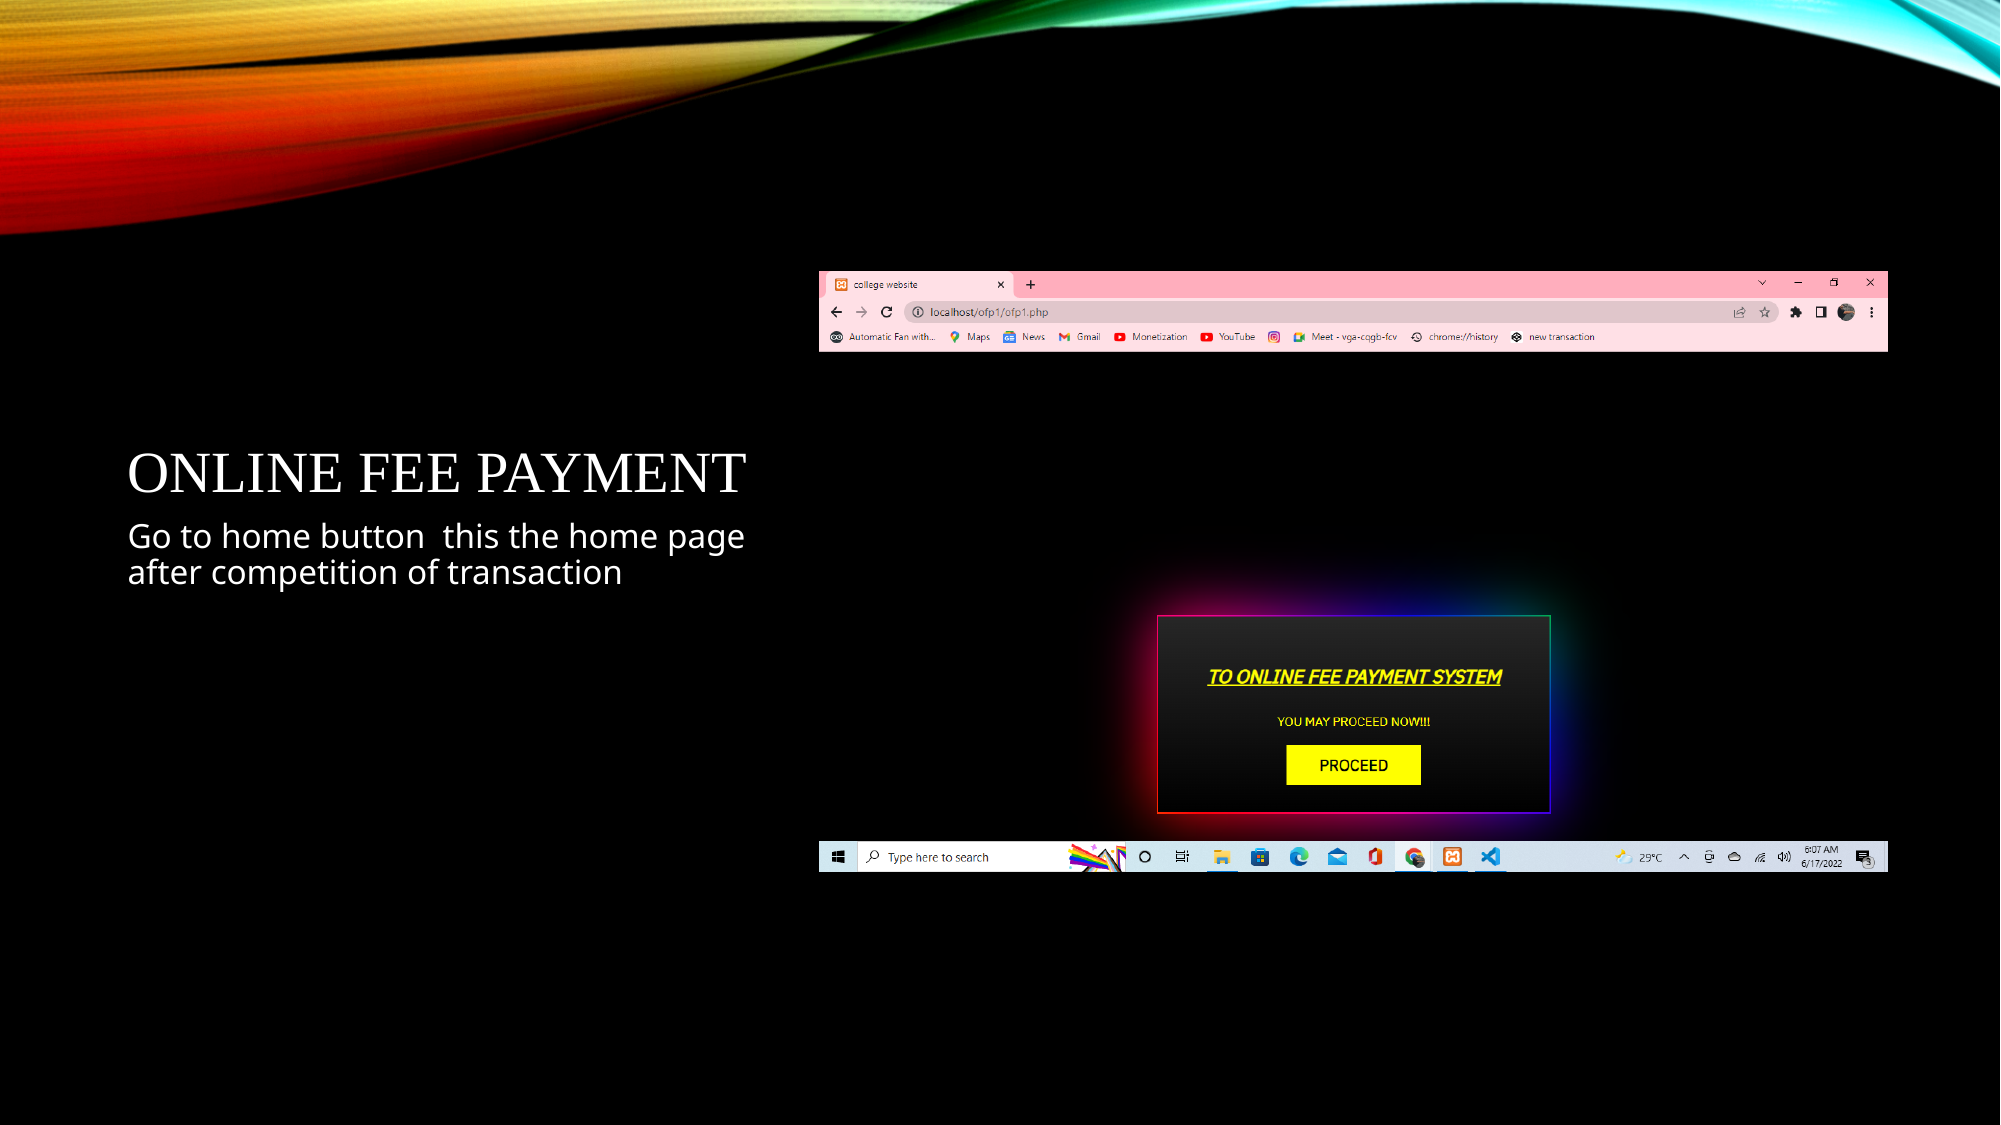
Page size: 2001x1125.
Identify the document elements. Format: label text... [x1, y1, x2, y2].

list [819, 270, 1888, 872]
title ONLINE FEE PAYMENT [112, 249, 788, 512]
list Go to home button this the home page after competition of transaction [112, 512, 788, 1021]
picture [0, 0, 2000, 237]
